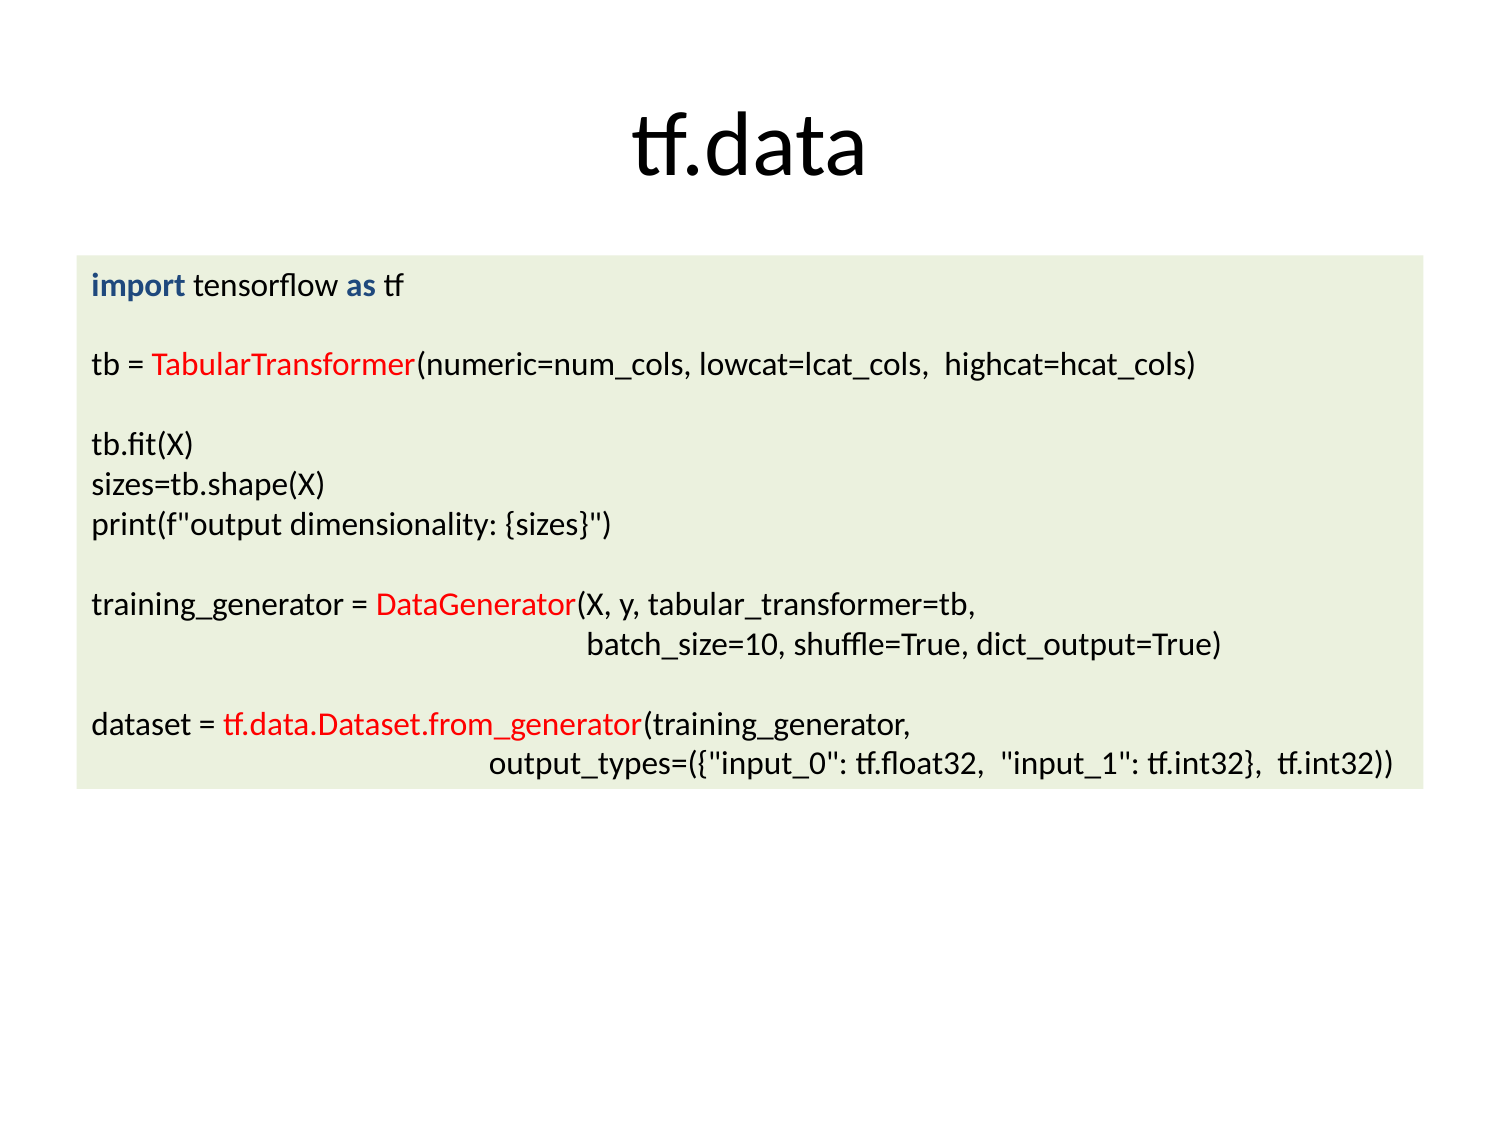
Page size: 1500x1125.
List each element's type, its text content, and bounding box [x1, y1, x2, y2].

text_box import tensorflow as tf tb = TabularTransformer(numeric=num_cols, lowcat=lcat_cols, highcat=hcat_cols) tb.fit(X) sizes=tb.shape(X) print(f"output dimensionality: {sizes}") training_generator = DataGenerator(X, y, tabular_transformer=tb, batch_size=10, shuffle=True, dict_output=True) dataset = tf.data.Dataset.from_generator(training_generator, output_types=({"input_0": tf.float32, "input_1": tf.int32}, tf.int32)) [76, 255, 1424, 789]
title tf.data [75, 45, 1425, 233]
